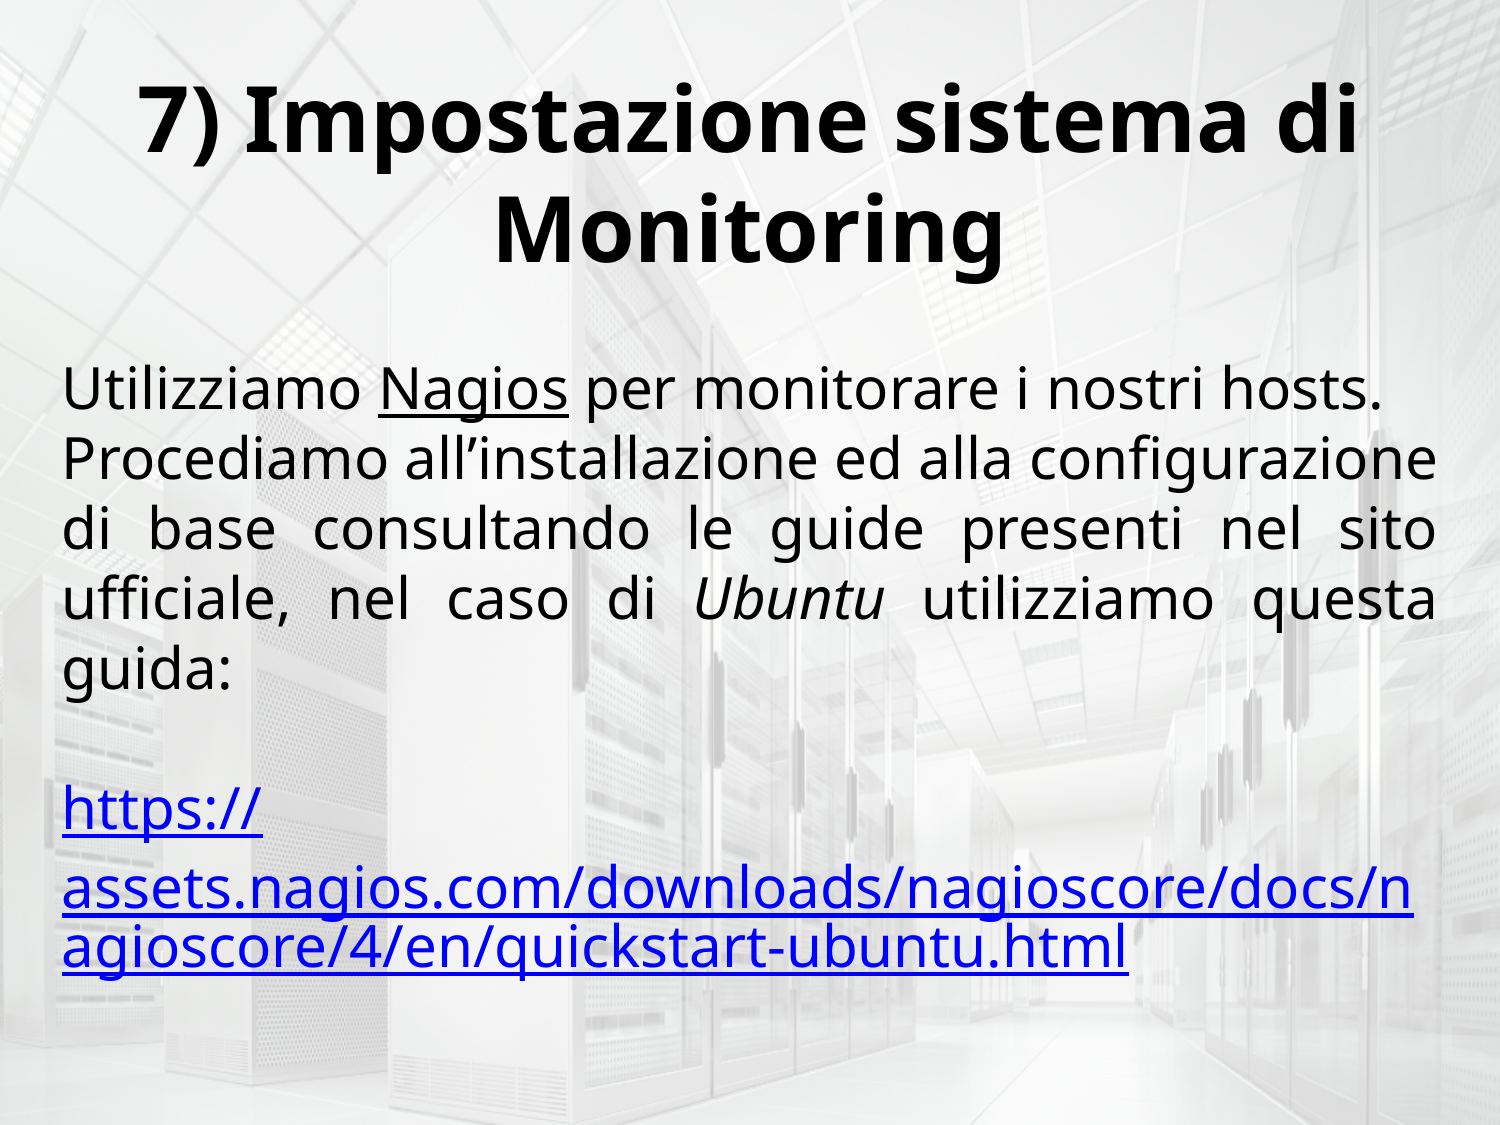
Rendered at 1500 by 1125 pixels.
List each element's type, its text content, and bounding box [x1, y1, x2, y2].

text_box 7) Impostazione sistema di Monitoring [0, 53, 1500, 289]
text_box Utilizziamo Nagios per monitorare i nostri hosts. Procediamo all’installazione ed alla configurazione di base consultando le guide presenti nel sito ufficiale, nel caso di Ubuntu utilizziamo questa guida: https://assets.nagios.com/downloads/nagioscore/docs/nagioscore/4/en/quickstart-ubuntu.html [47, 343, 1453, 938]
